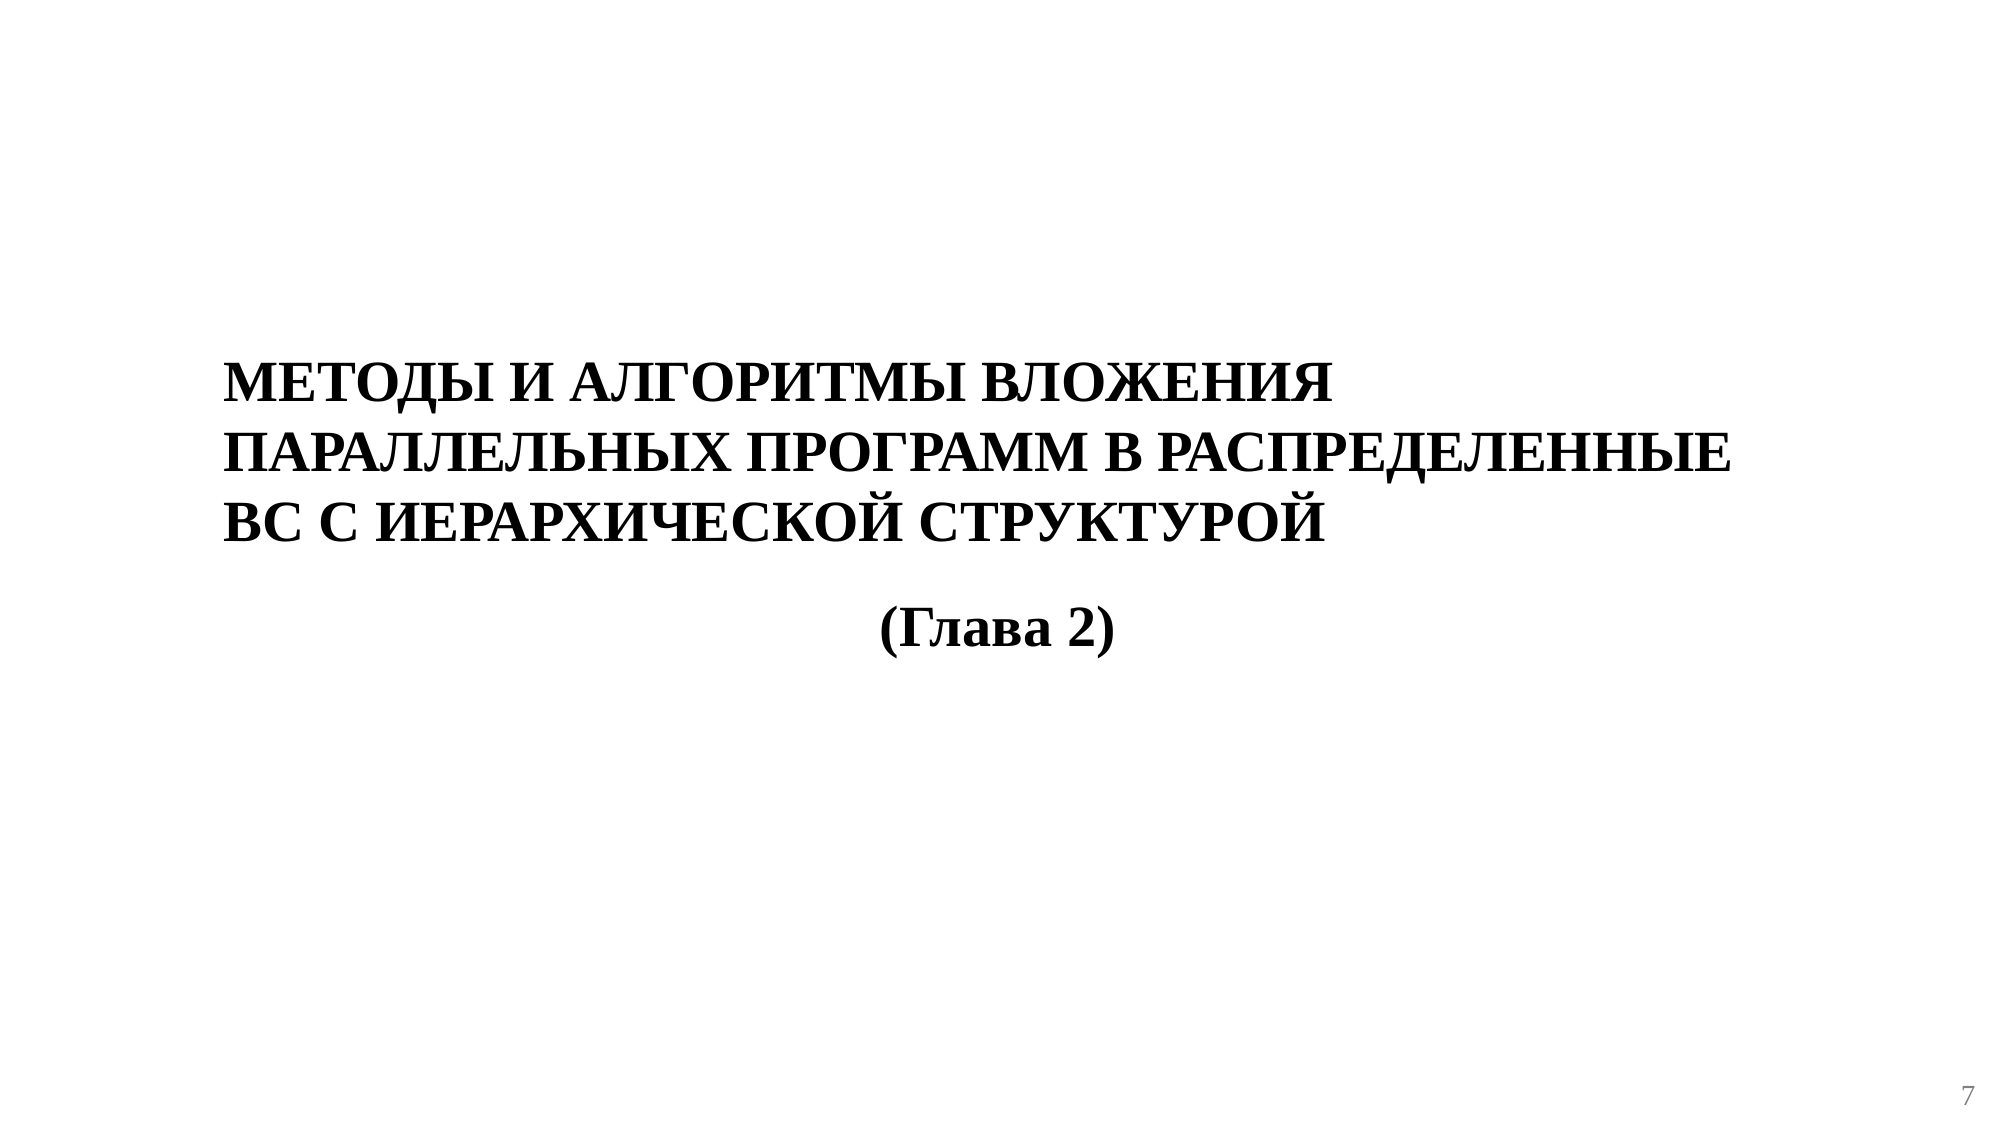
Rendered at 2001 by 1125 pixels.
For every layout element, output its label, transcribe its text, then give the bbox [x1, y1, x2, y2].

text_box МЕТОДЫ И АЛГОРИТМЫ ВЛОЖЕНИЯ ПАРАЛЛЕЛЬНЫХ ПРОГРАММ В РАСПРЕДЕЛЕННЫЕ ВС С ИЕРАРХИЧЕСКОЙ СТРУКТУРОЙ (Глава 2) [223, 343, 1773, 729]
text_box <number> [1899, 1063, 1991, 1124]
